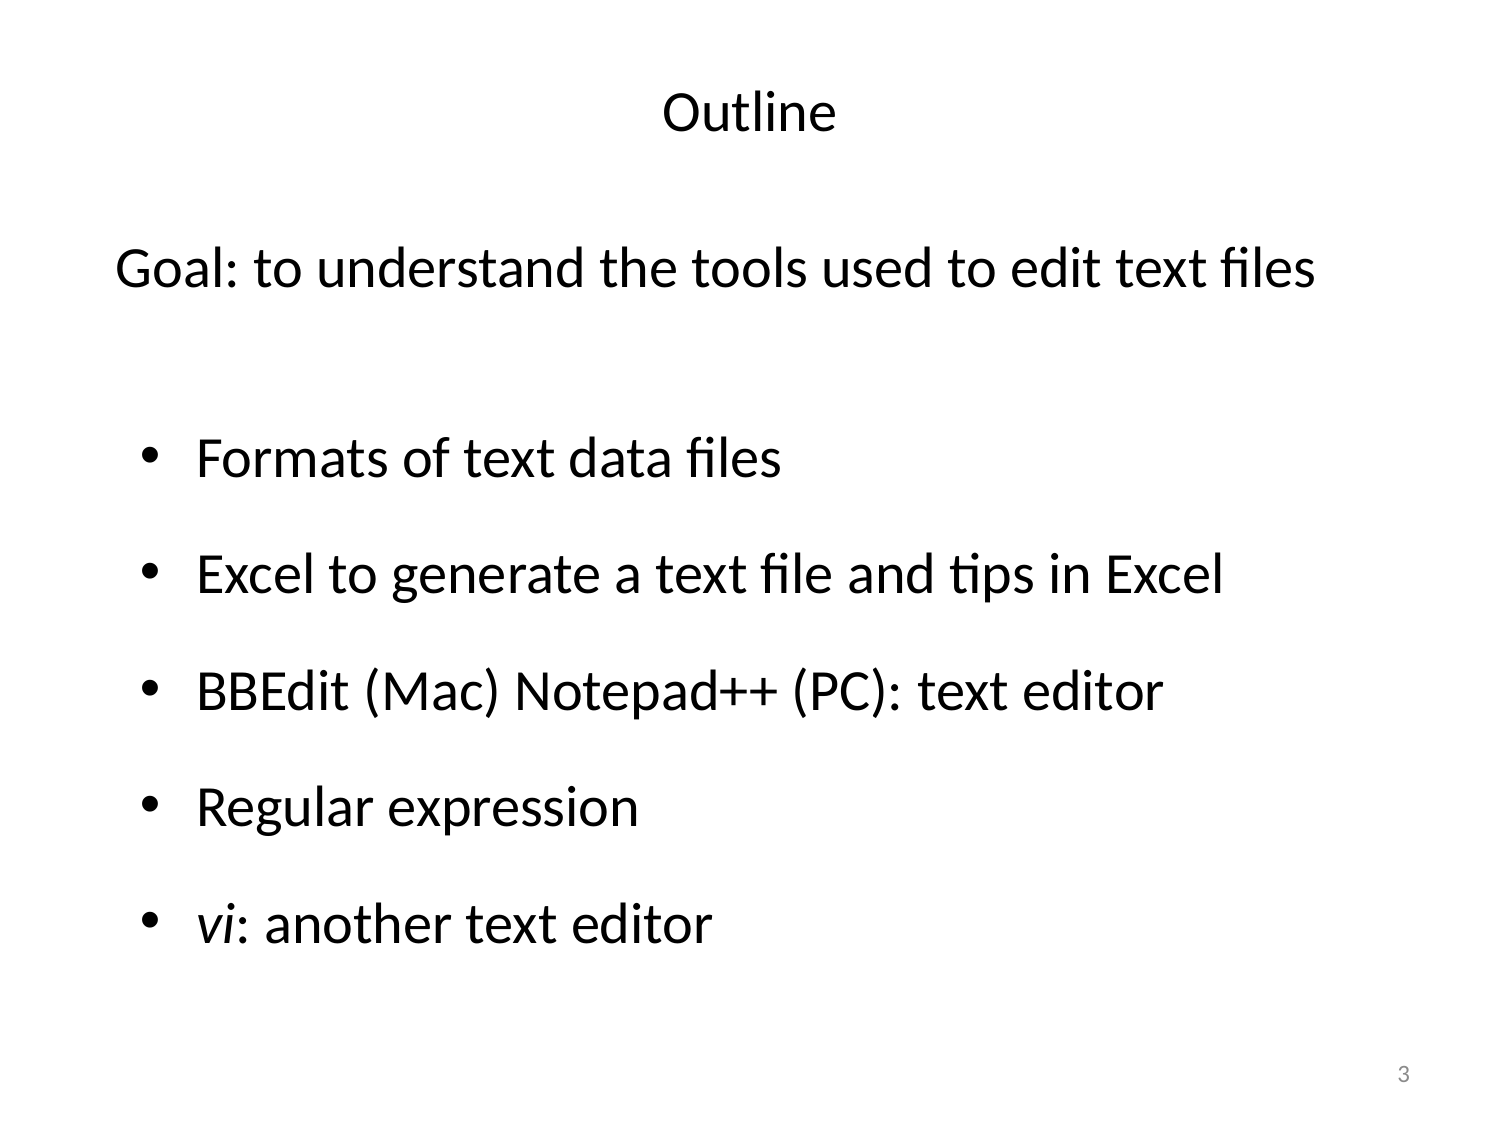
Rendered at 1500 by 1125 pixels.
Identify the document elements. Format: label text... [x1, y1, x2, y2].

text_box Goal: to understand the tools used to edit text files [100, 221, 1378, 307]
list Formats of text data files Excel to generate a text file and tips in Excel BBEdit (Mac) Notepad++ (PC): text editor Regular expression vi: another text editor [124, 376, 1425, 1017]
slide_number 3 [1074, 1042, 1425, 1103]
title Outline [75, 45, 1425, 172]
